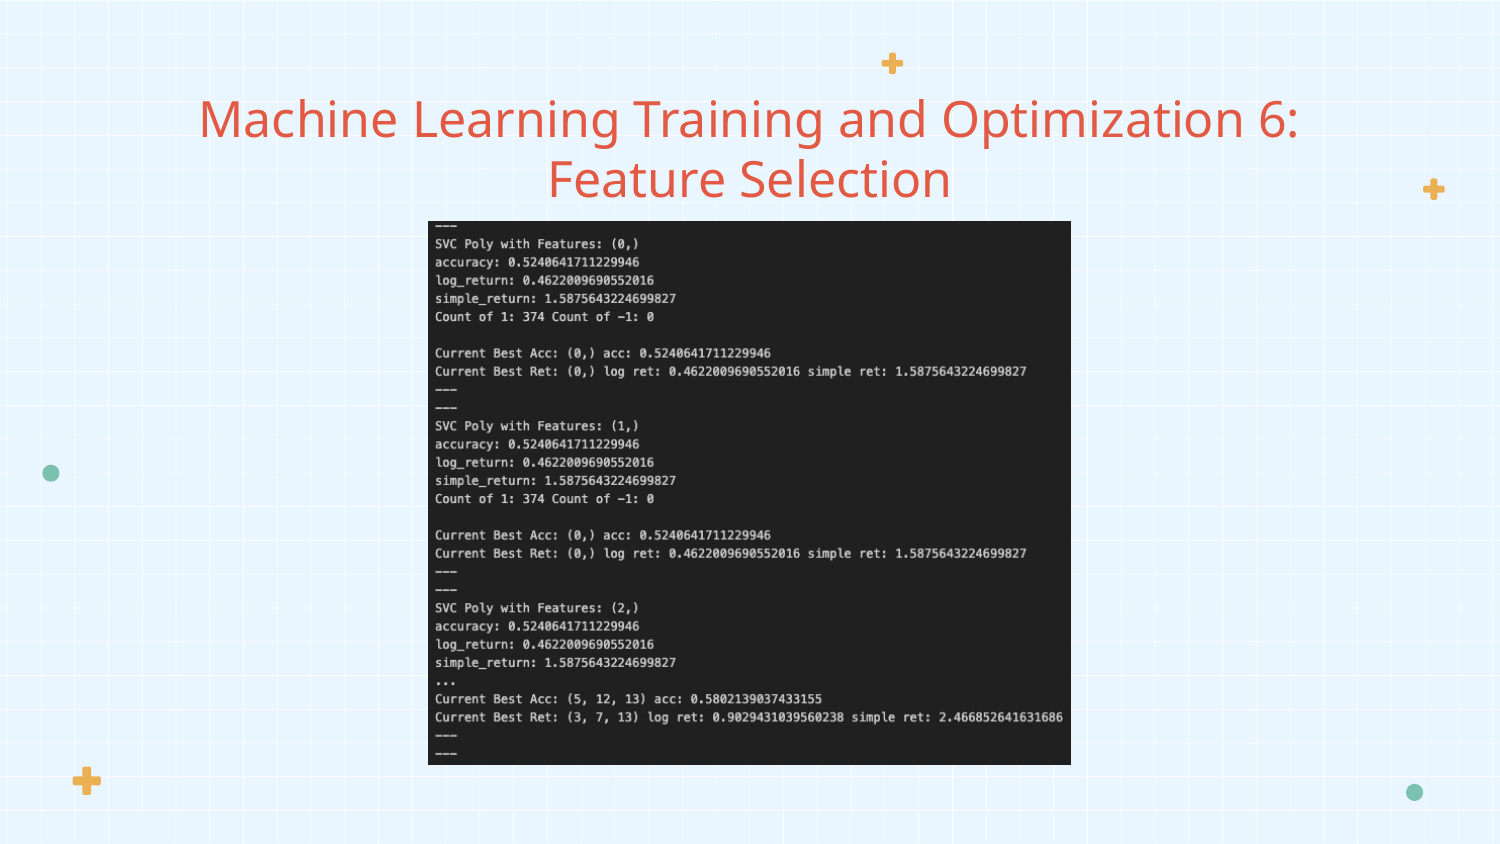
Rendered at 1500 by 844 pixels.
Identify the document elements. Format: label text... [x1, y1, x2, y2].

picture [428, 221, 1072, 765]
title Machine Learning Training and Optimization 6: Feature Selection [118, 72, 1382, 167]
